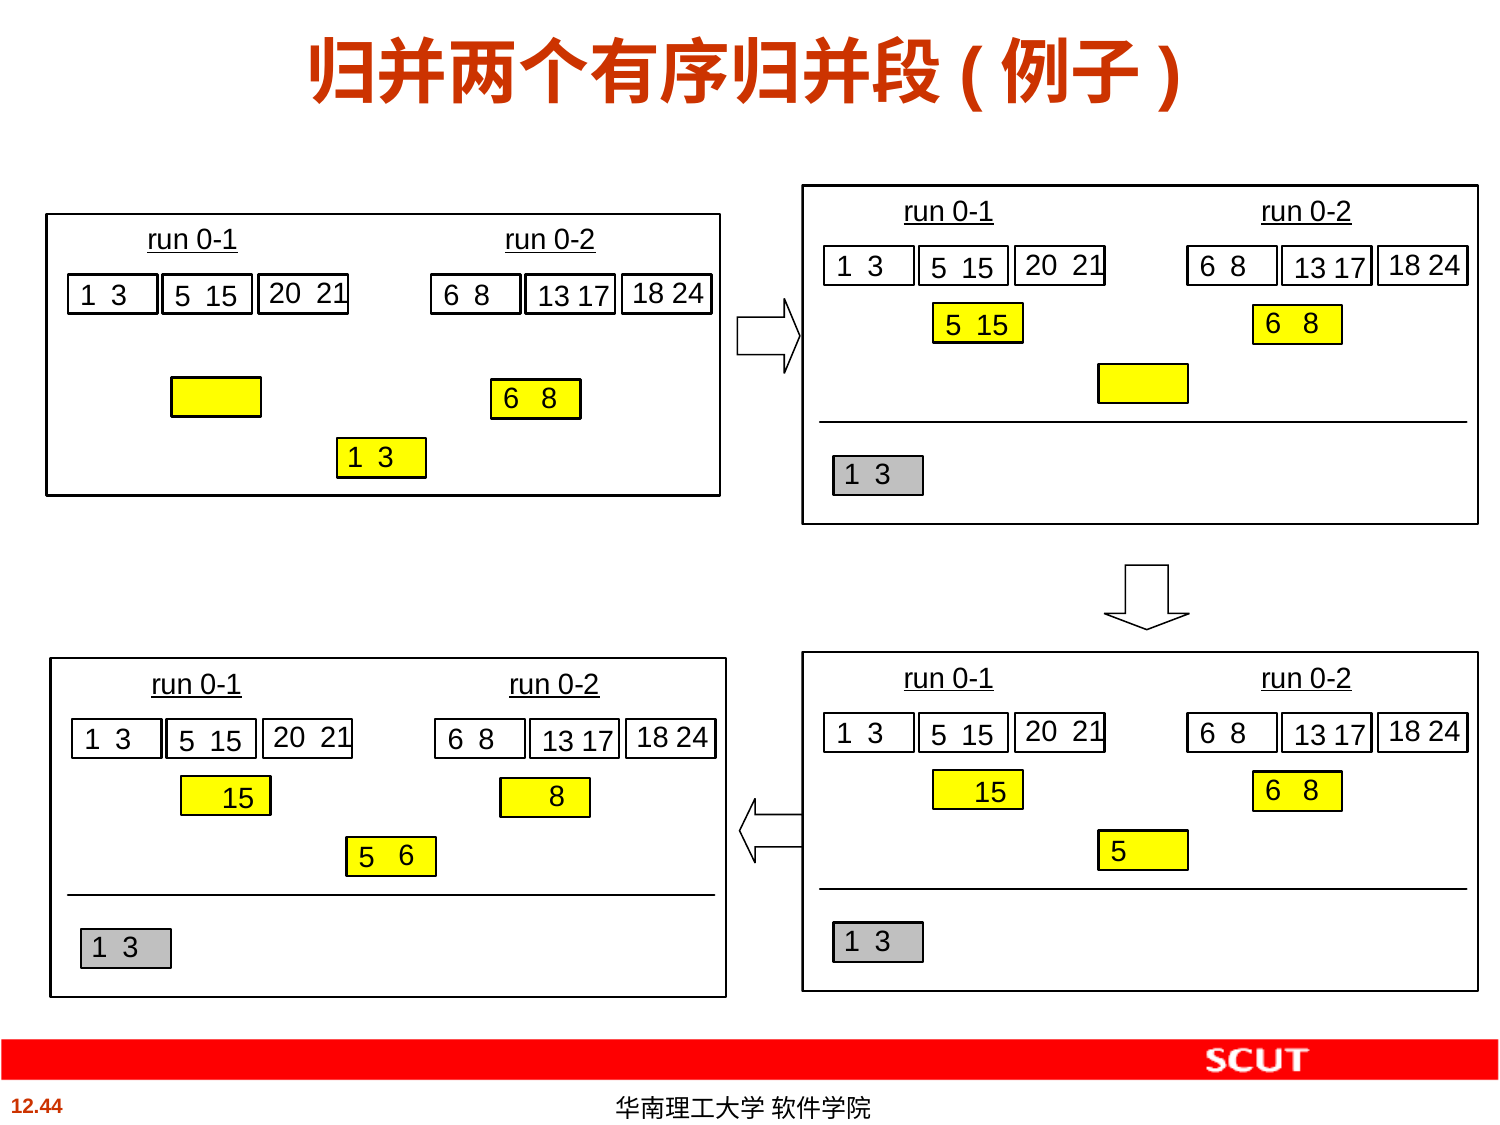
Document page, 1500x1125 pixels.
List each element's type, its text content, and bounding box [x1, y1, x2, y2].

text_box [801, 564, 1500, 993]
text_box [737, 183, 1500, 526]
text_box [44, 212, 732, 498]
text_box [48, 656, 803, 999]
picture [0, 1038, 1500, 1083]
title 归并两个有序归并段(例子) [37, 18, 1452, 120]
